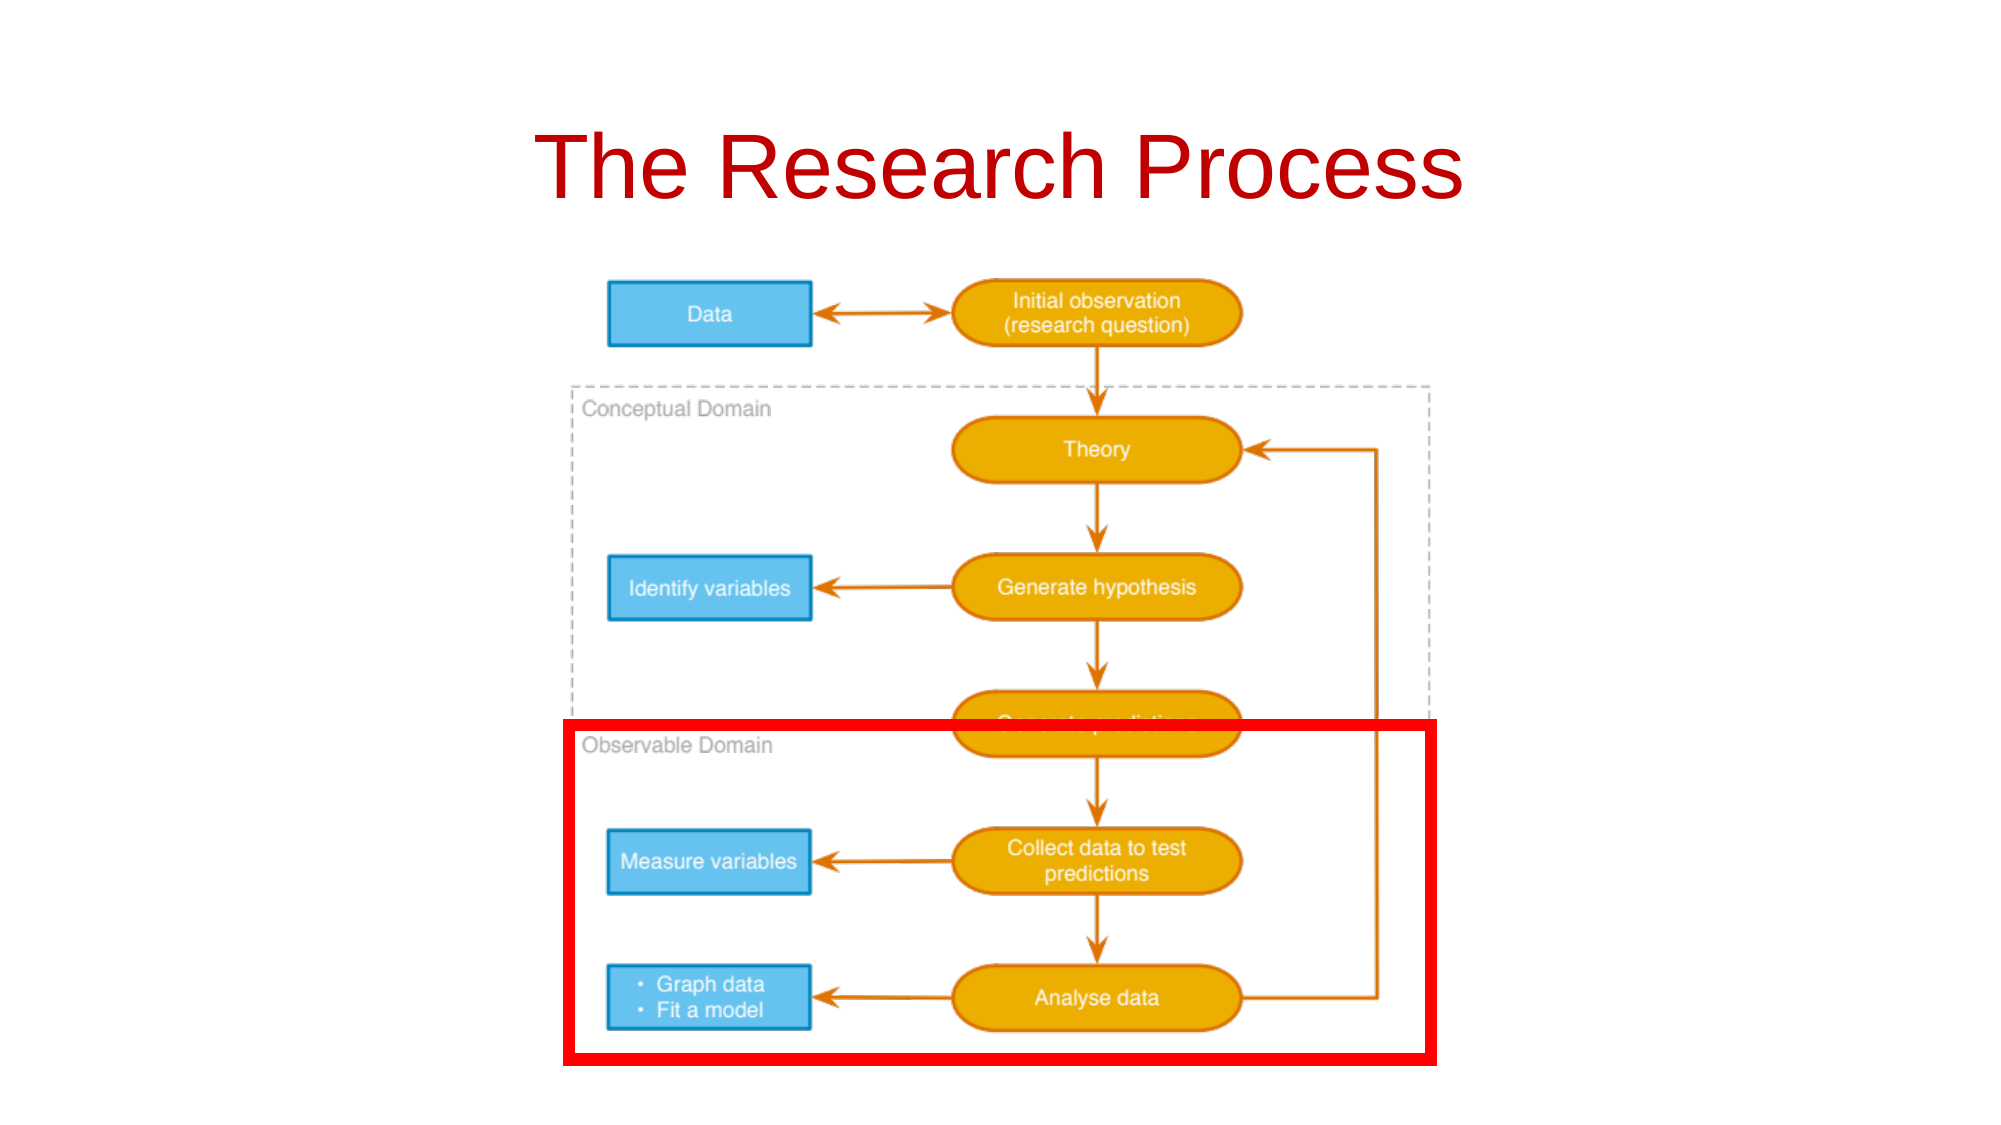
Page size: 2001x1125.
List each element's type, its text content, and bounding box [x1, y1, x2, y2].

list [568, 277, 1432, 1063]
title The Research Process [137, 59, 1863, 278]
